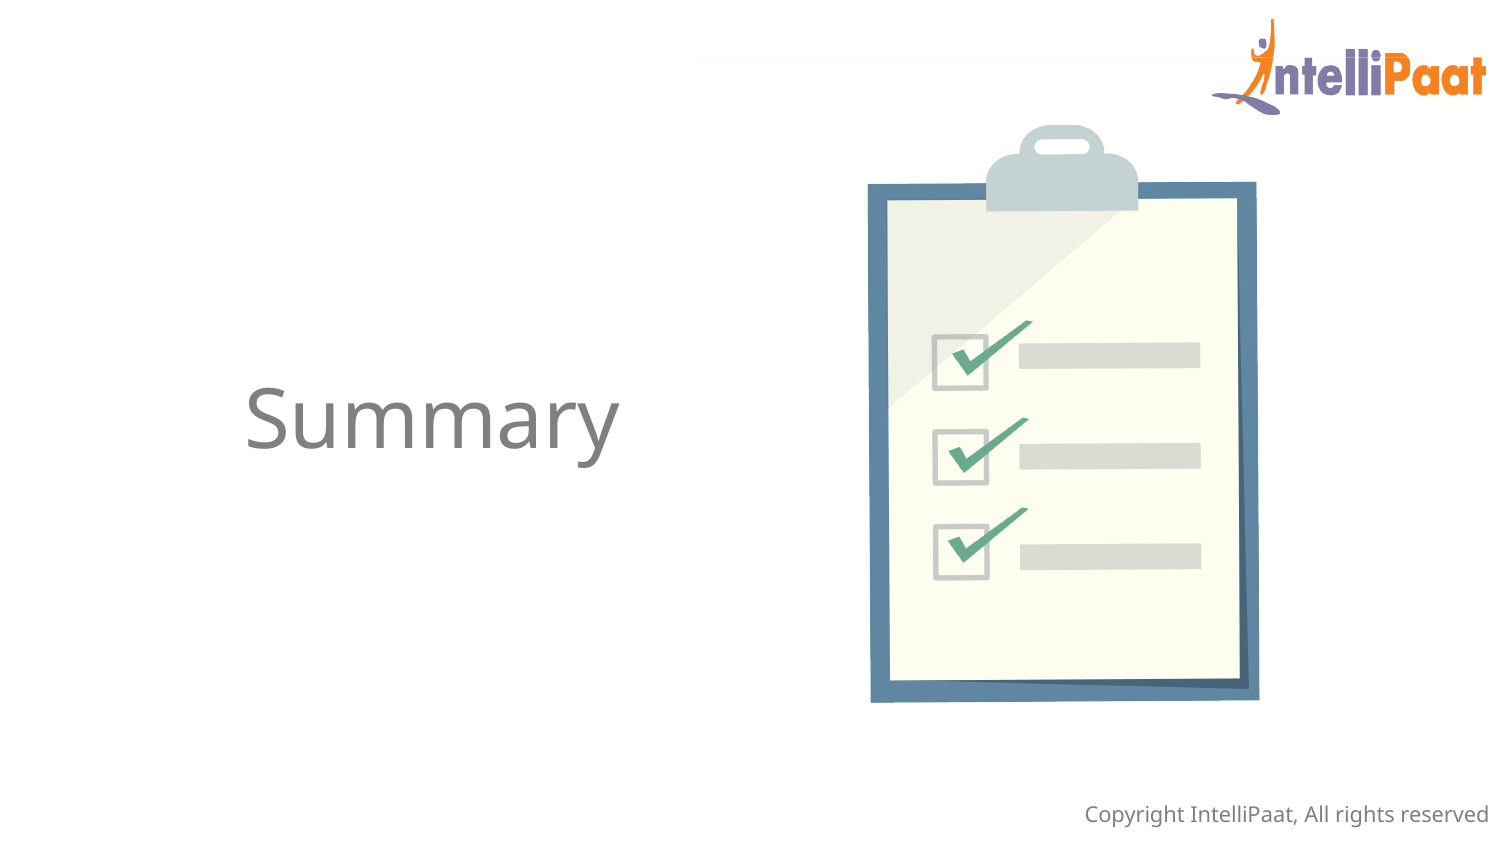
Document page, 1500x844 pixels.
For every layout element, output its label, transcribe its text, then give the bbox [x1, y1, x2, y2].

picture [699, 19, 1486, 786]
list Summary [57, 325, 699, 519]
